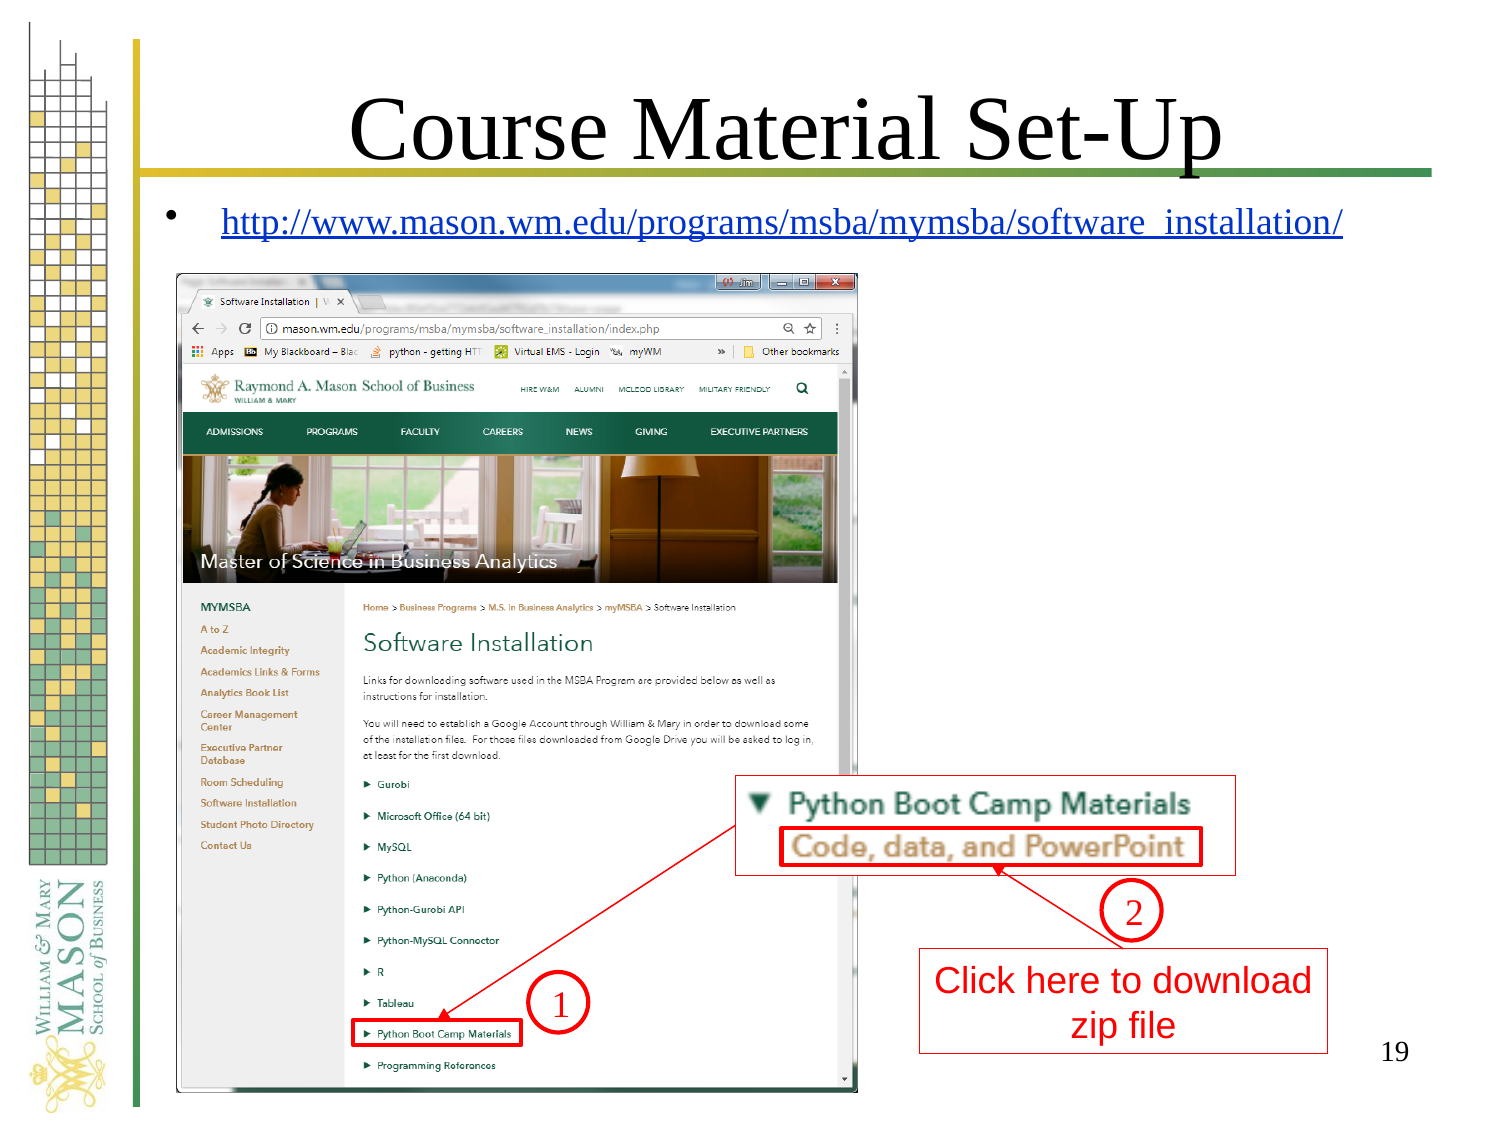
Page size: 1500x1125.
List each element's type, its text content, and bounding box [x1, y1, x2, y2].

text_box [991, 864, 1124, 950]
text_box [176, 273, 1236, 1093]
text_box Click here to download zip file [1240, 948, 1328, 1054]
slide_number 19 [1048, 1024, 1426, 1103]
title Boolean Statements [29, 879, 107, 1113]
title Course Material Set-Up [150, 45, 1425, 189]
list http://www.mason.wm.edu/programs/msba/mymsba/software_installation/ [150, 189, 1463, 927]
